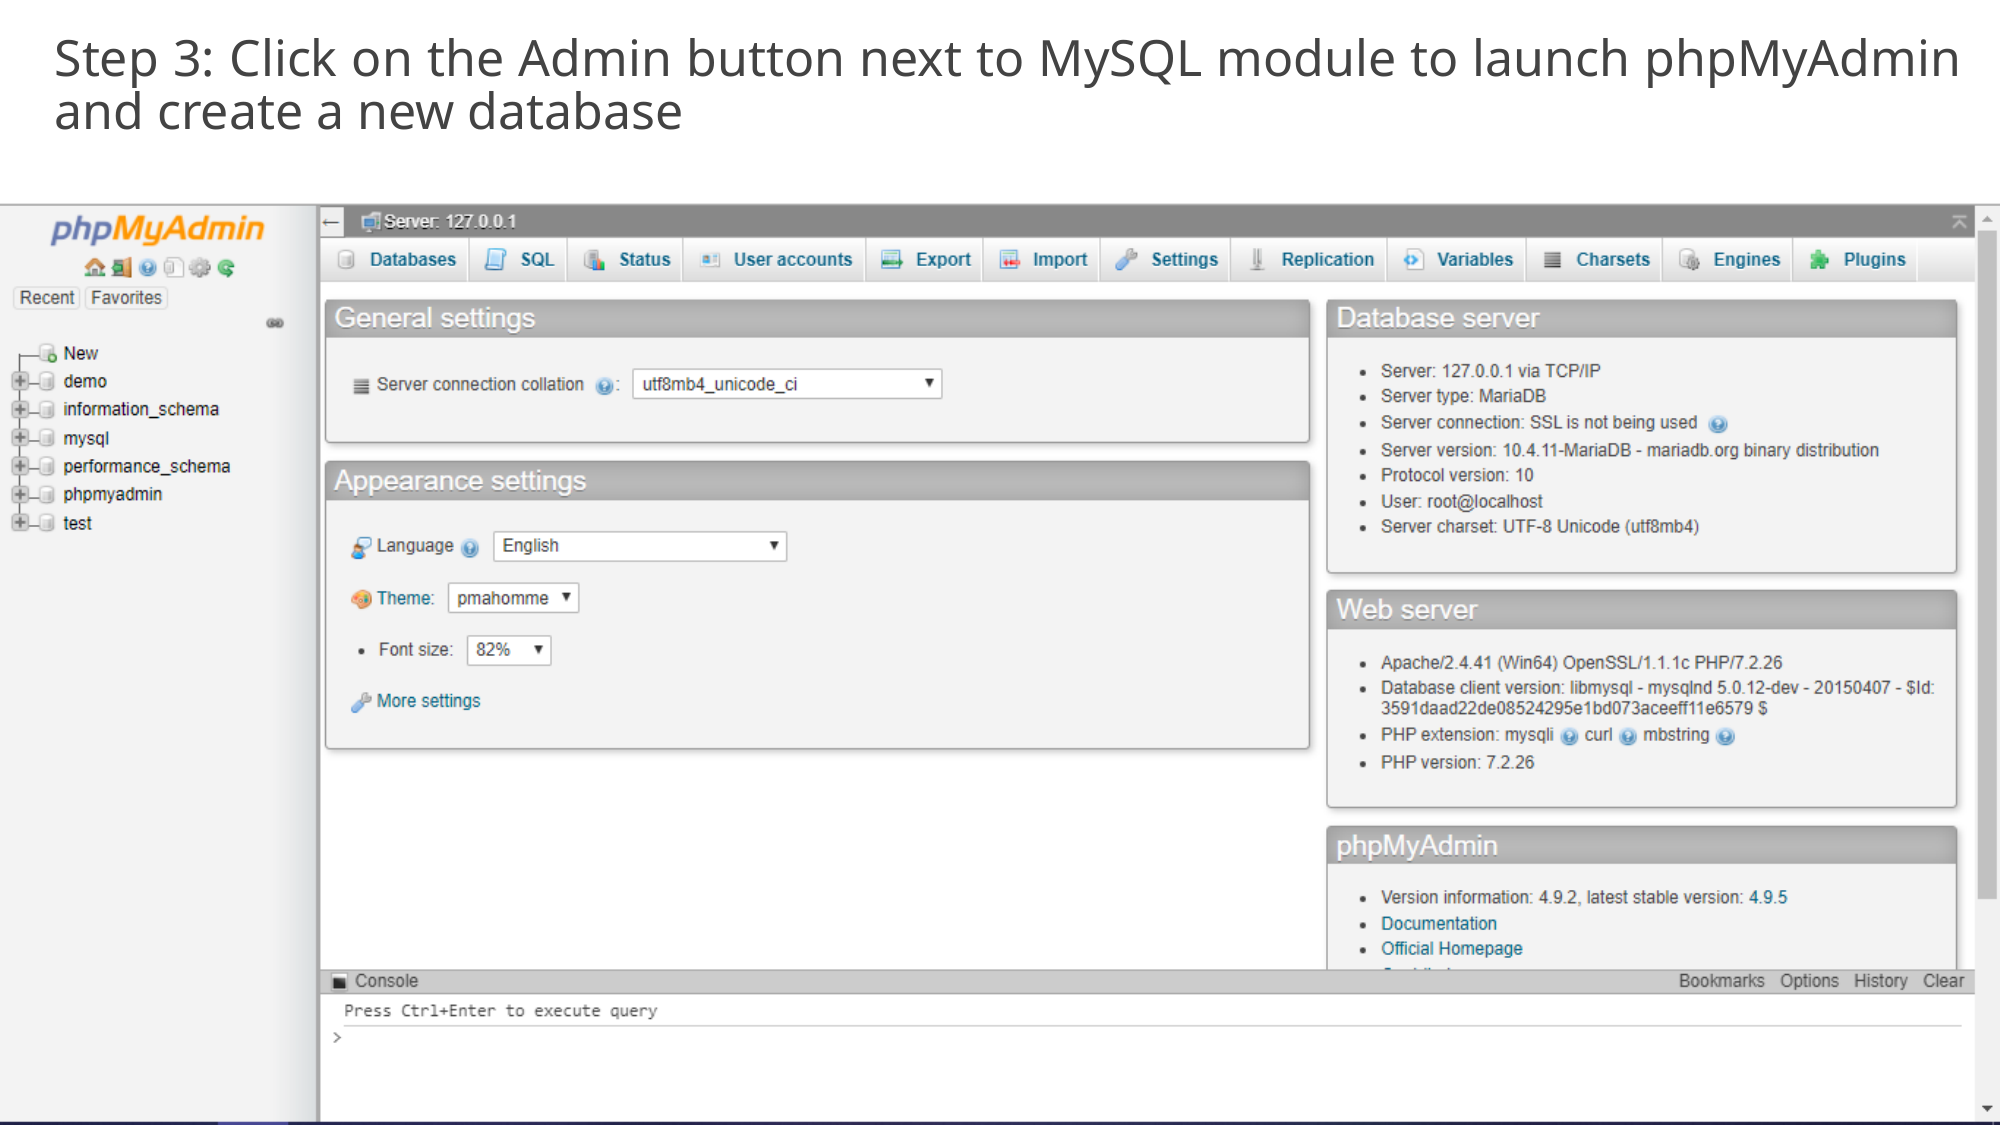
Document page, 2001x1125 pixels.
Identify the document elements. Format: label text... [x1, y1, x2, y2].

picture [0, 203, 2000, 1125]
list Step 3: Click on the Admin button next to MySQL module to launch phpMyAdmin and create a new database [20, 25, 1978, 201]
